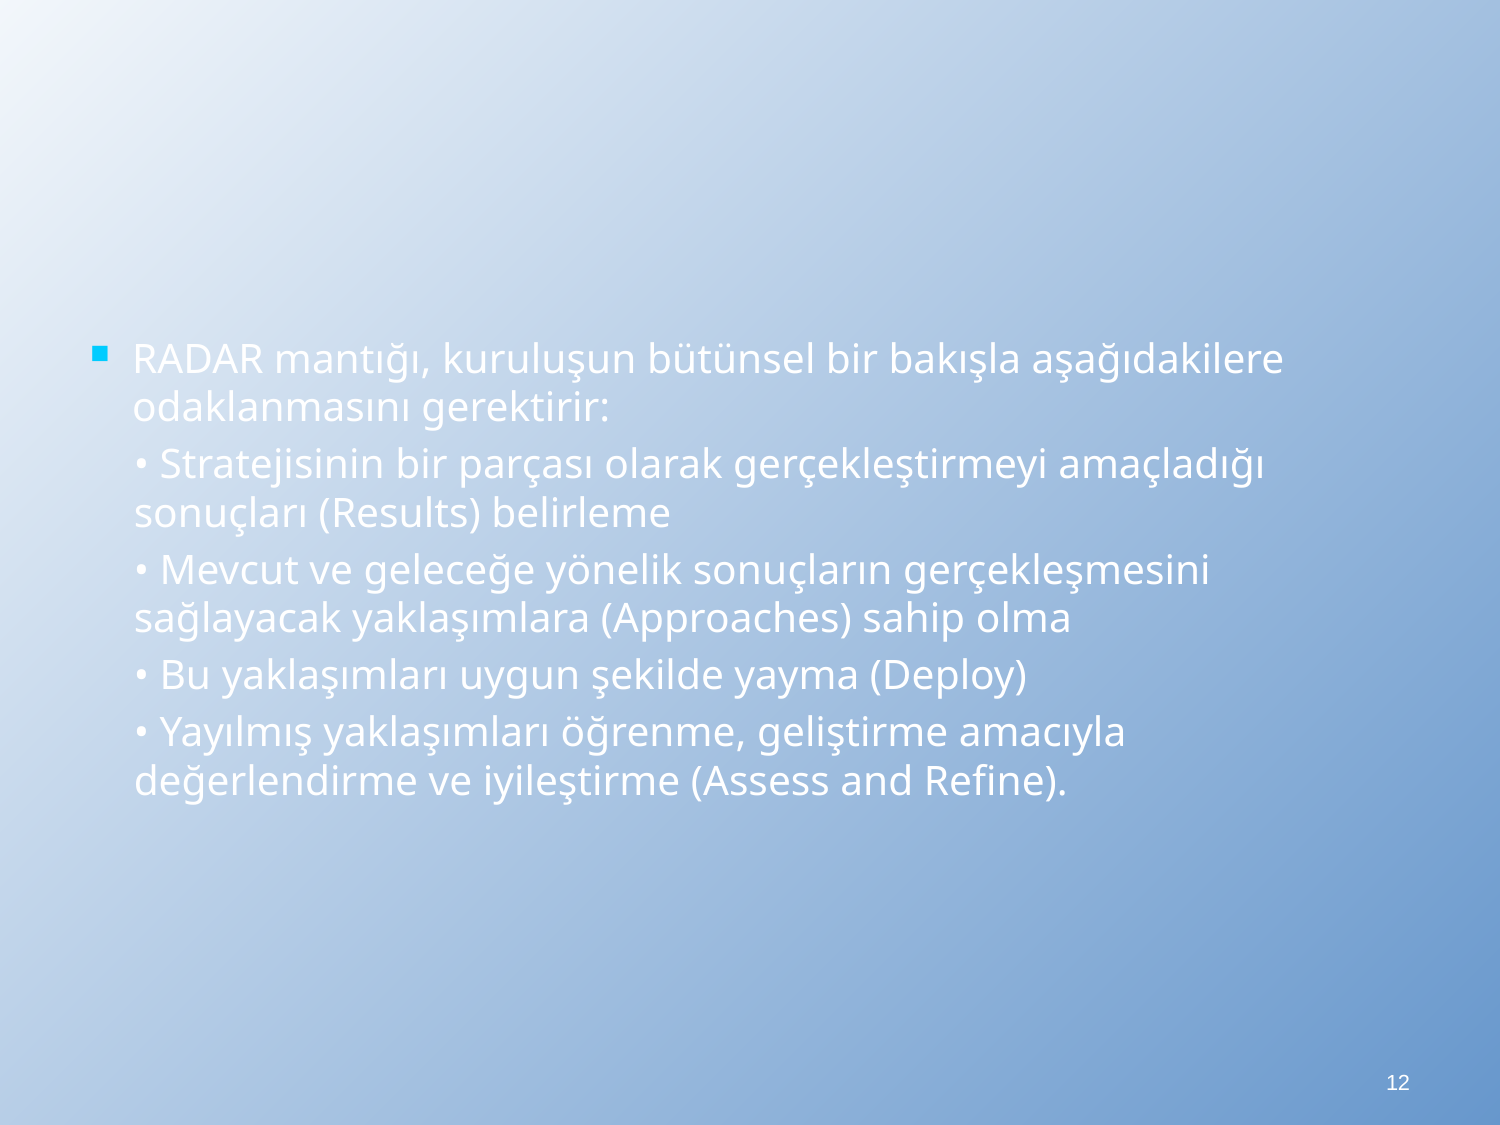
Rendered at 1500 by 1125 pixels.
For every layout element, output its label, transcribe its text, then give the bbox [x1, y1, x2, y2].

slide_number 12 [1074, 1024, 1426, 1103]
list RADAR mantığı, kuruluşun bütünsel bir bakışla aşağıdakilere odaklanmasını gerektirir: • Stratejisinin bir parçası olarak gerçekleştirmeyi amaçladığı sonuçları (Results) belirleme • Mevcut ve geleceğe yönelik sonuçların gerçekleşmesini sağlayacak yaklaşımlara (Approaches) sahip olma • Bu yaklaşımları uygun şekilde yayma (Deploy) • Yayılmış yaklaşımları öğrenme, geliştirme amacıyla değerlendirme ve iyileştirme (Assess and Refine). [74, 324, 1426, 1001]
